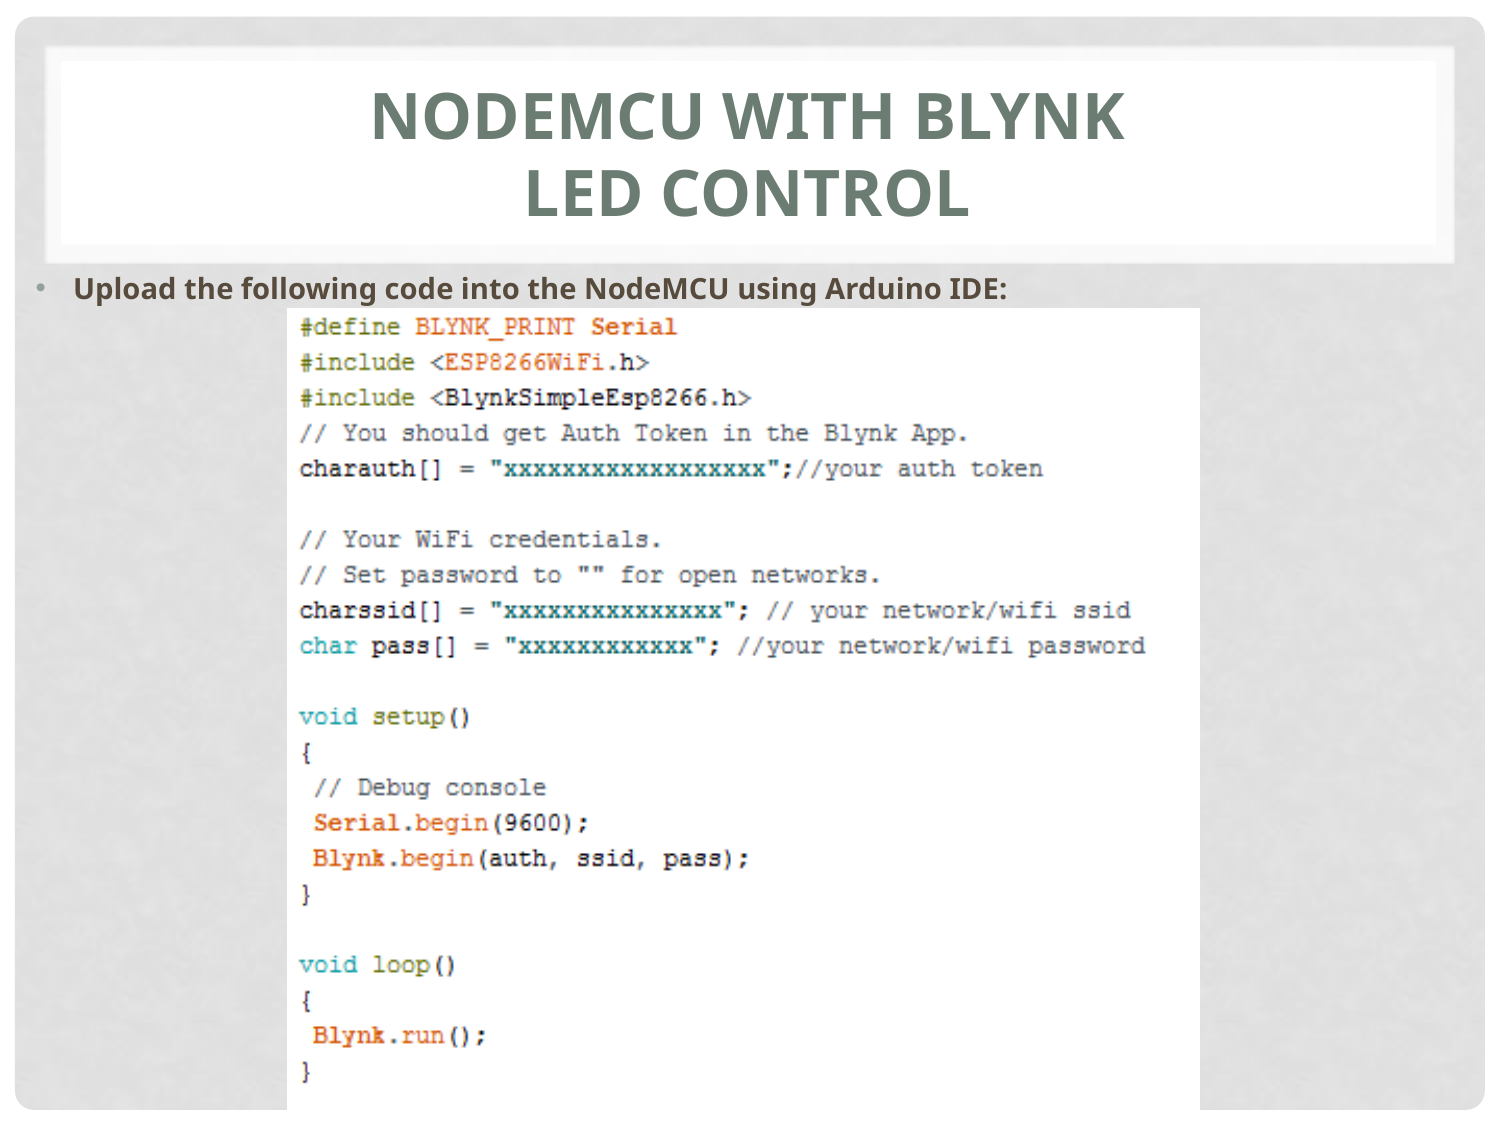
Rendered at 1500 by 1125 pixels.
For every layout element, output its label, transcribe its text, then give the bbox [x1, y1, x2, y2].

picture [287, 308, 1201, 1125]
title NodeMCU with blynk LED Control [69, 66, 1425, 238]
list Upload the following code into the NodeMCU using Arduino IDE: [1, 262, 1500, 1125]
